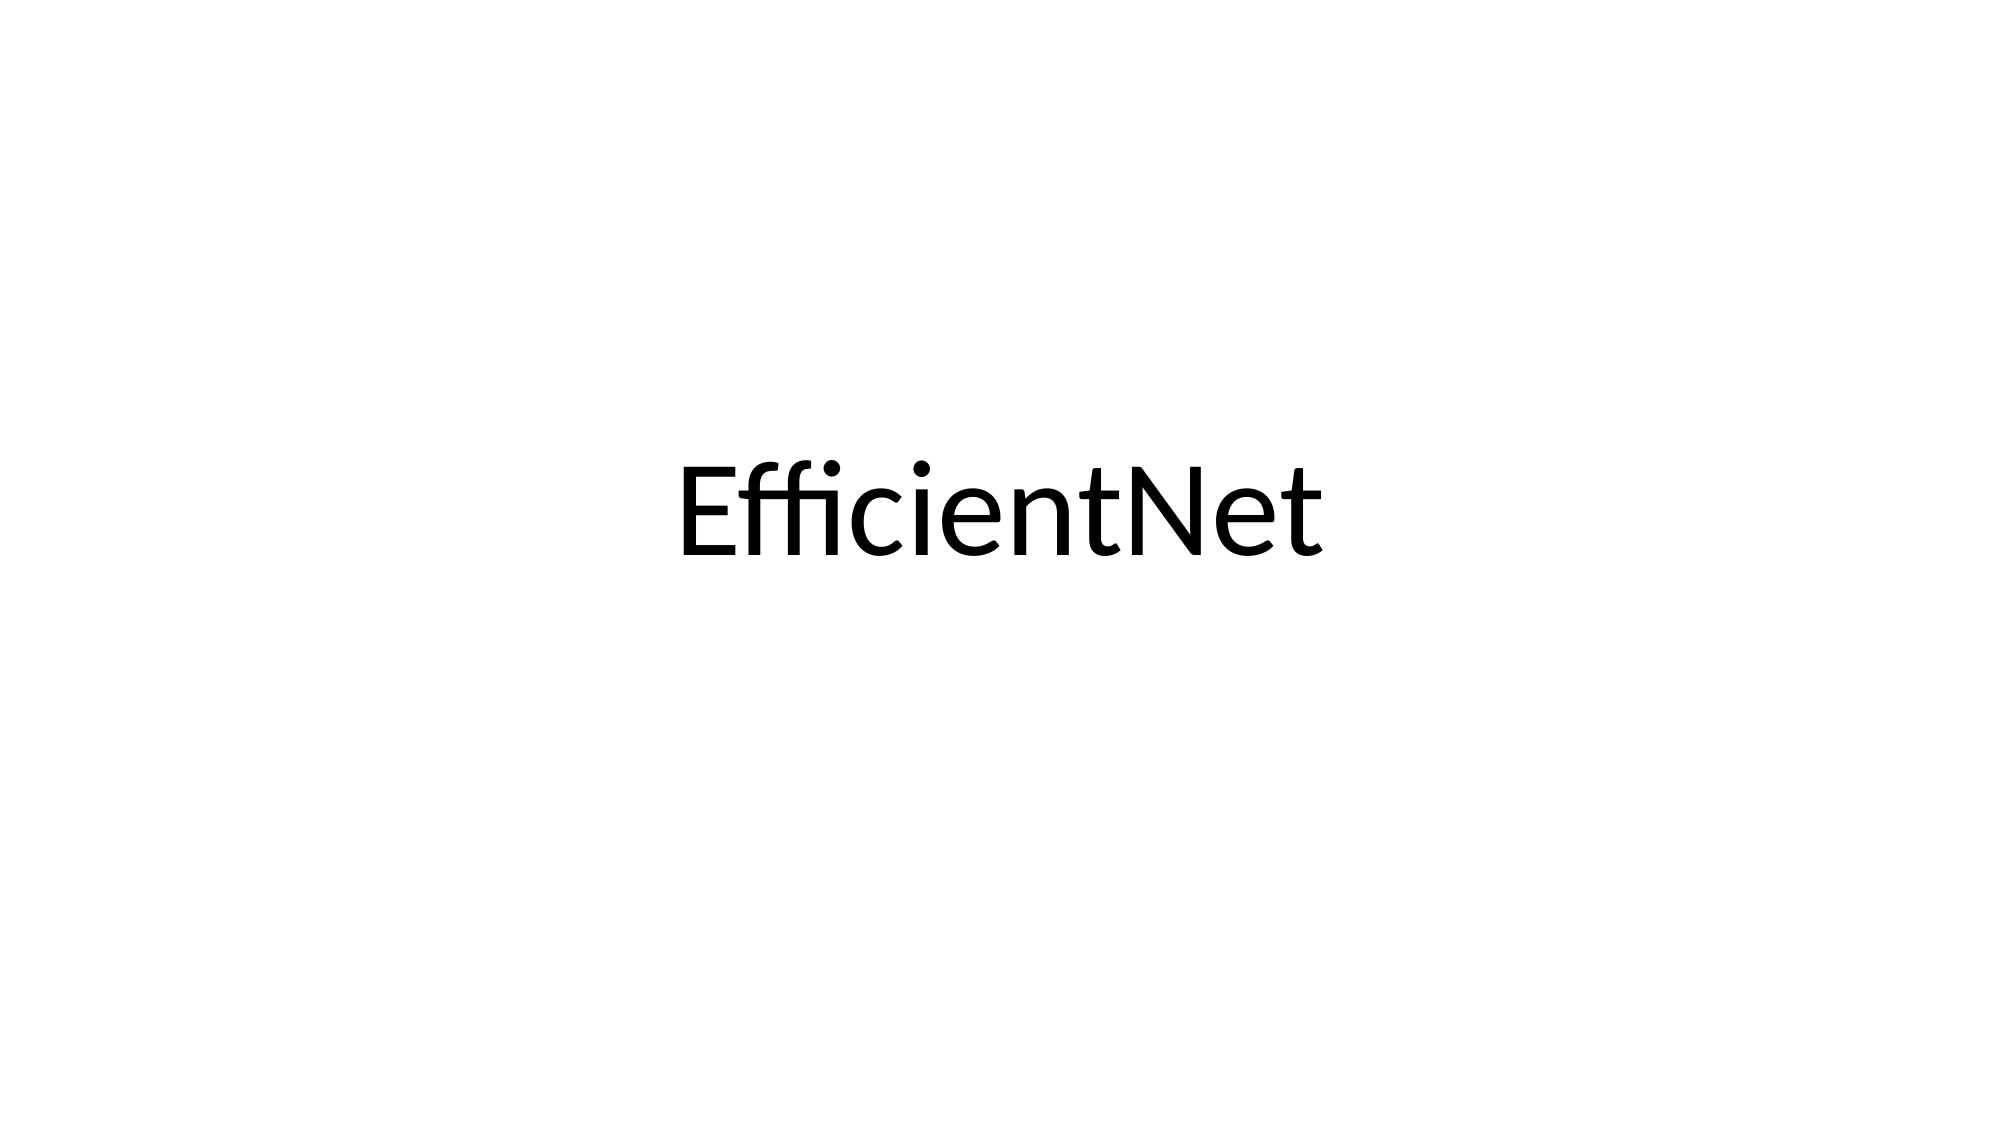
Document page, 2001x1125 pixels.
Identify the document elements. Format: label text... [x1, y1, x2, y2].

text_box EfficientNet [390, 410, 1610, 591]
